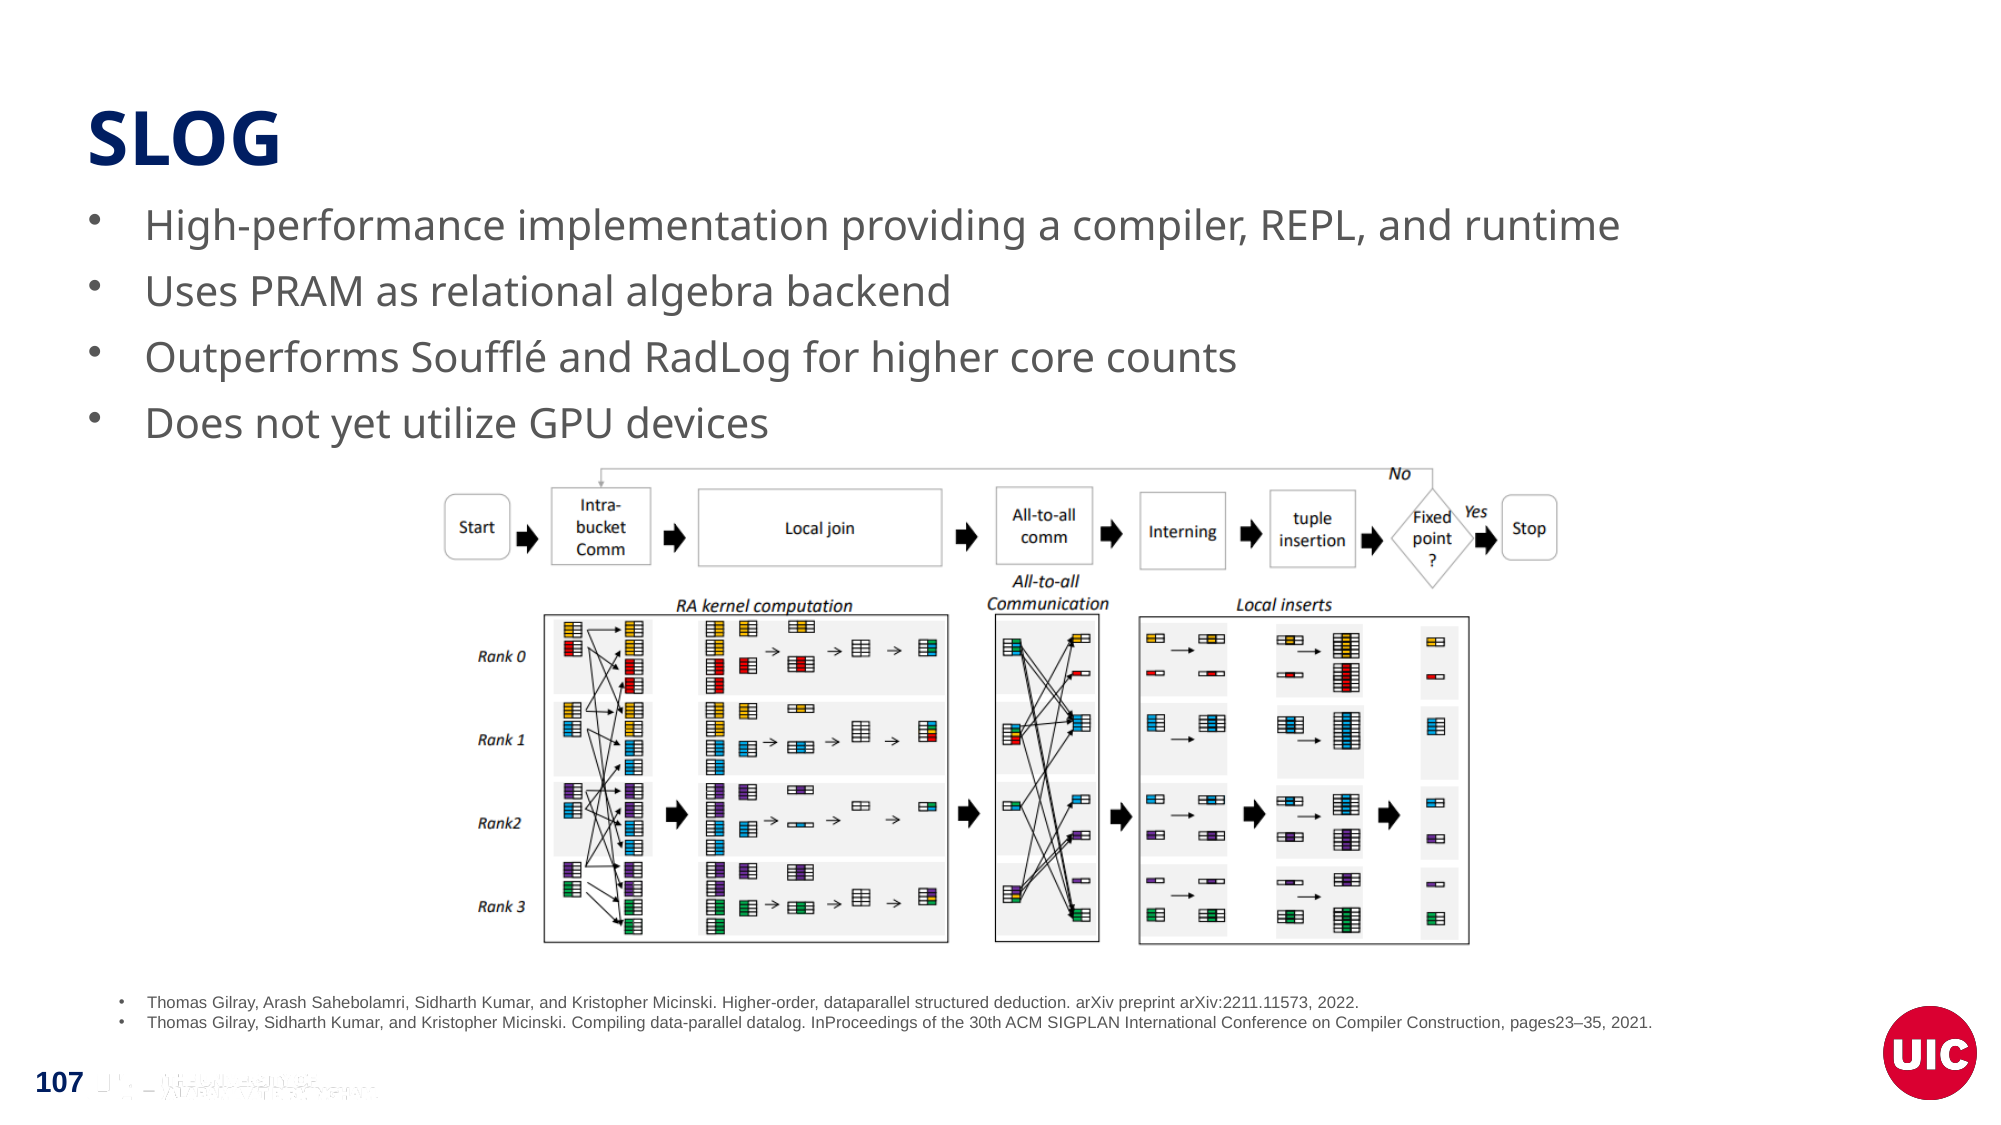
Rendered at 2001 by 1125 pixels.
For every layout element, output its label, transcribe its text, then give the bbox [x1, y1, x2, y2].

picture [87, 1074, 378, 1100]
picture [437, 464, 1563, 951]
list High-performance implementation providing a compiler, REPL, and runtime Uses PRAM as relational algebra backend Outperforms Soufflé and RadLog for higher core counts Does not yet utilize GPU devices [87, 204, 1912, 464]
title SLOG [87, 78, 1833, 205]
text_box Thomas Gilray, Arash Sahebolamri, Sidharth Kumar, and Kristopher Micinski. Higher-order, dataparallel structured deduction. arXiv preprint arXiv:2211.11573, 2022. Thomas Gilray, Sidharth Kumar, and Kristopher Micinski. Compiling data-parallel datalog. InProceedings of the 30th ACM SIGPLAN International Conference on Compiler Construction, pages23–35, 2021. [104, 984, 1883, 1039]
picture [1880, 1004, 1980, 1102]
